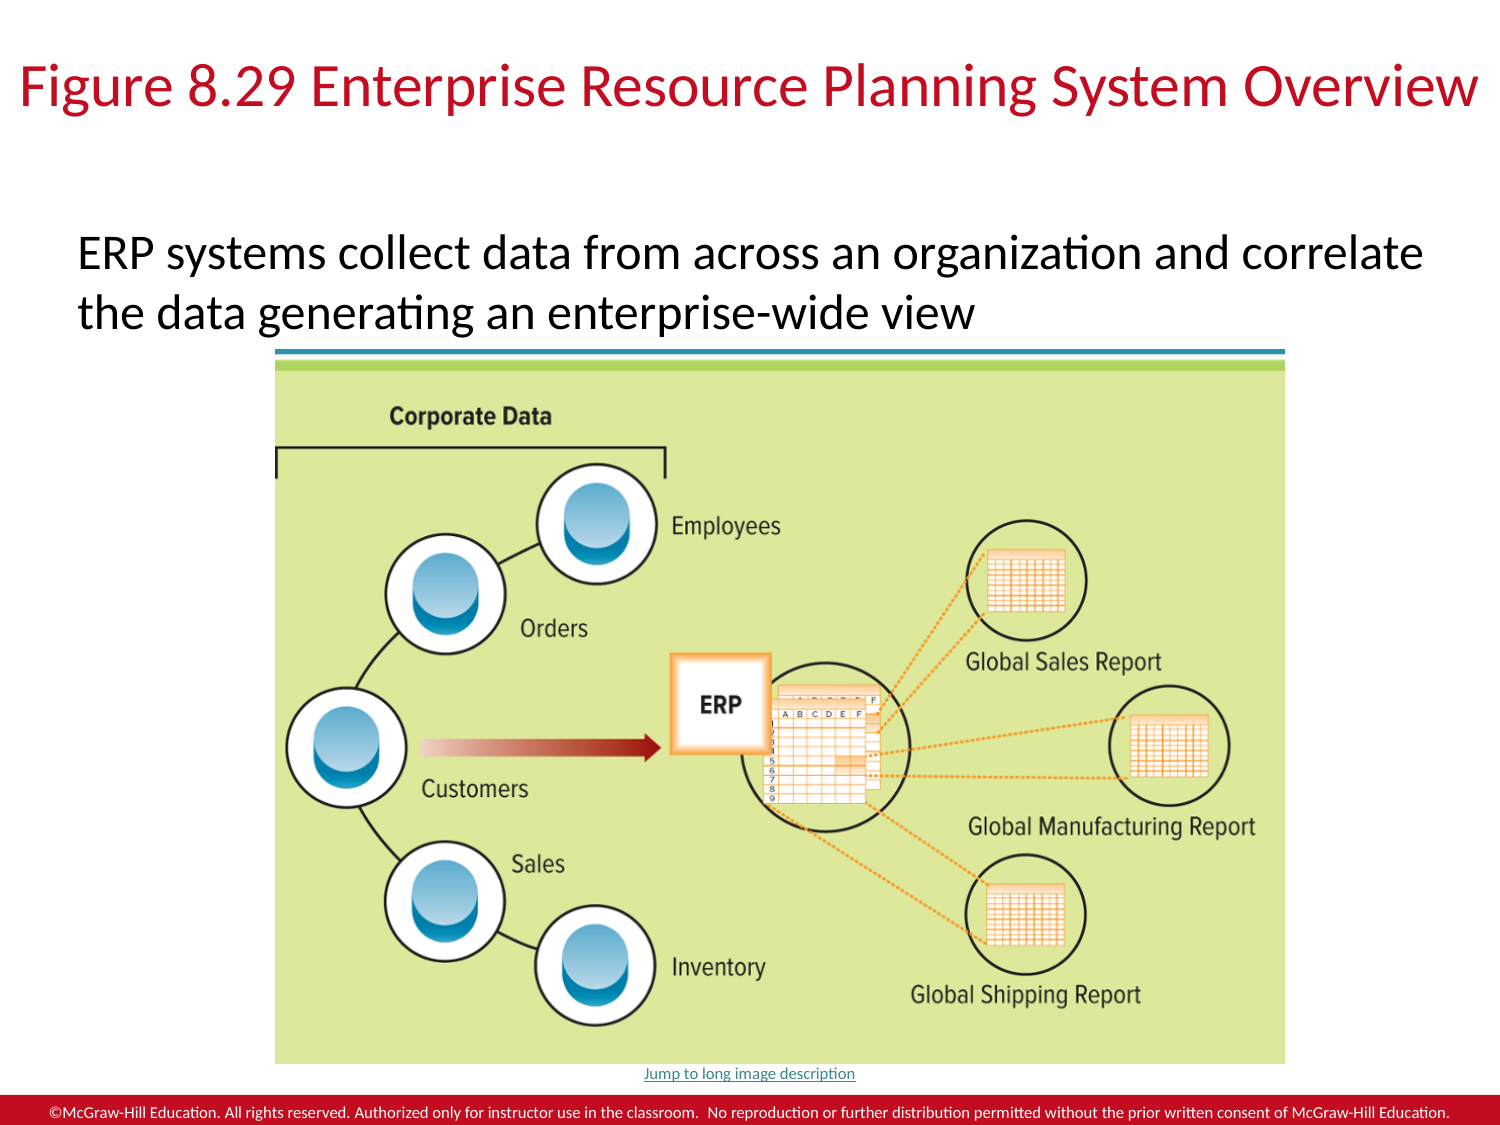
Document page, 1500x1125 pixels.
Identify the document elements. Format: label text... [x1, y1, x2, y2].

title Figure 8.29 Enterprise Resource Planning System Overview [0, 37, 1500, 138]
list ERP systems collect data from across an organization and correlate the data generating an enterprise-wide view [62, 212, 1463, 1075]
picture [274, 349, 1285, 1064]
list Jump to long image description [568, 1072, 932, 1092]
